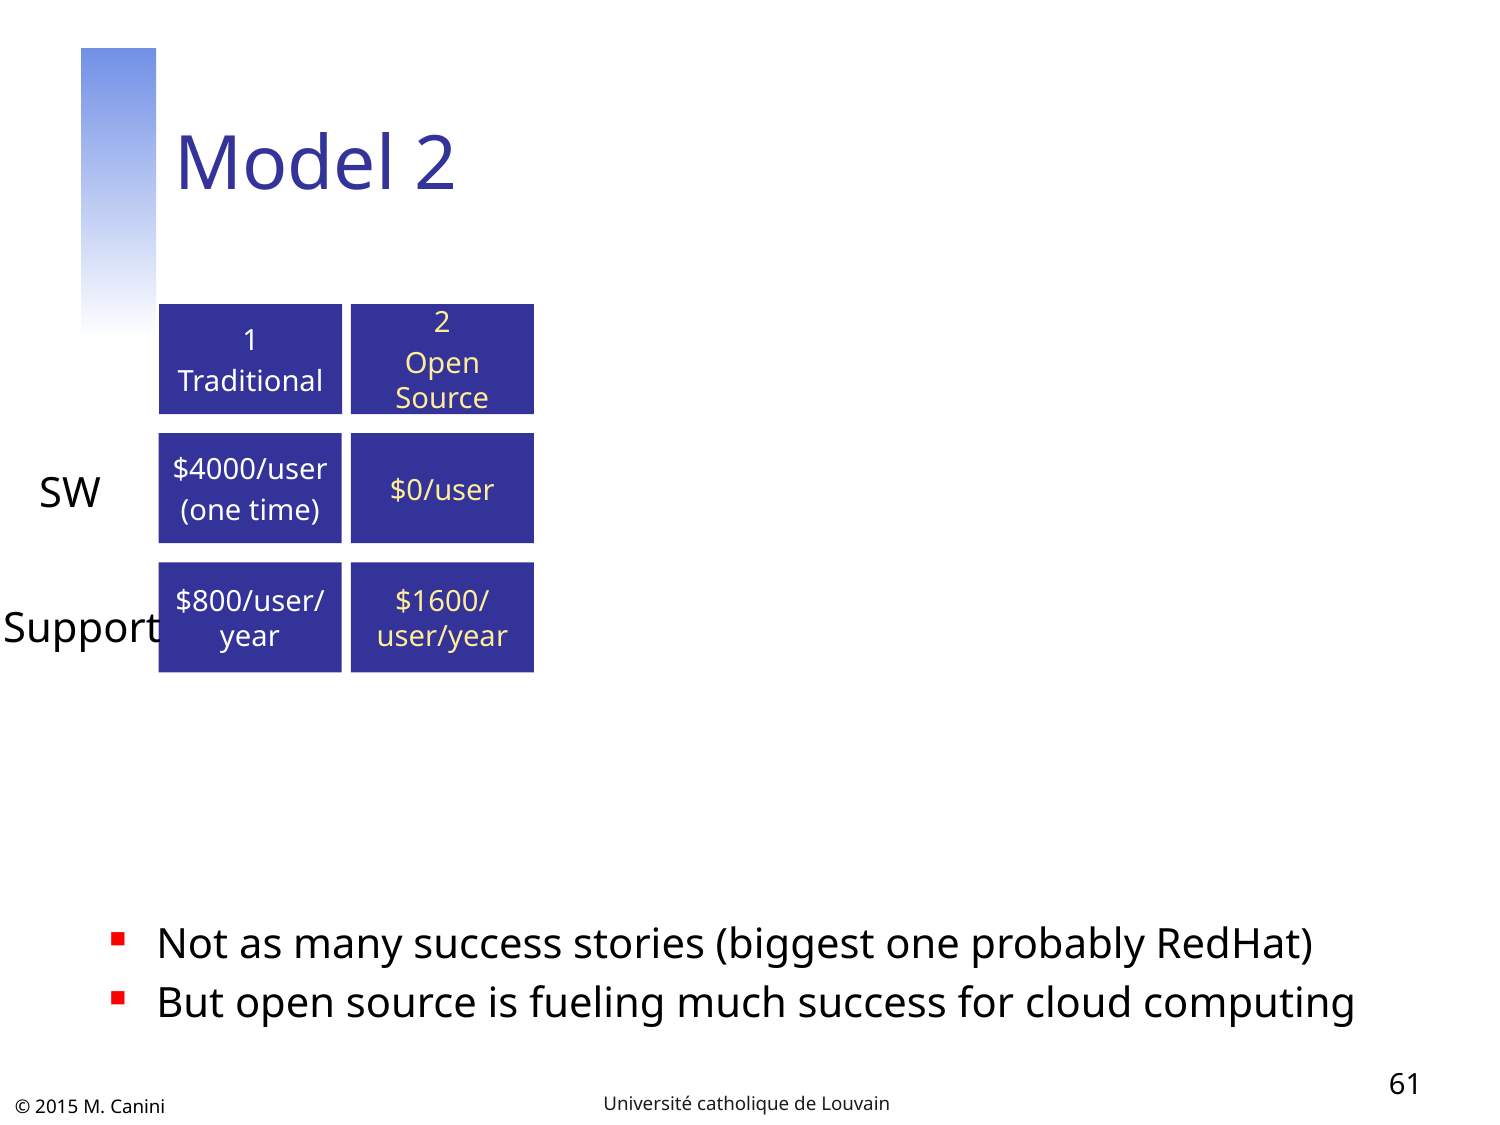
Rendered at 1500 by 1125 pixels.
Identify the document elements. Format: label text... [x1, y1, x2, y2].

footer Université catholique de Louvain [512, 1083, 987, 1125]
text_box 2 Open Source [350, 304, 534, 415]
text_box $800/user/ year [158, 562, 342, 673]
text_box $0/user [350, 433, 534, 544]
text_box $1600/user/year [350, 562, 534, 673]
text_box $4000/user (one time) [158, 433, 342, 544]
title Model 2 [158, 49, 1438, 213]
text_box 1 Traditional [159, 304, 343, 415]
slide_number 61 [1124, 1052, 1438, 1113]
text_box Not as many success stories (biggest one probably RedHat) But open source is fueling much success for cloud computing [19, 909, 1438, 1052]
text_box SW [24, 457, 116, 523]
text_box Support [0, 593, 176, 658]
